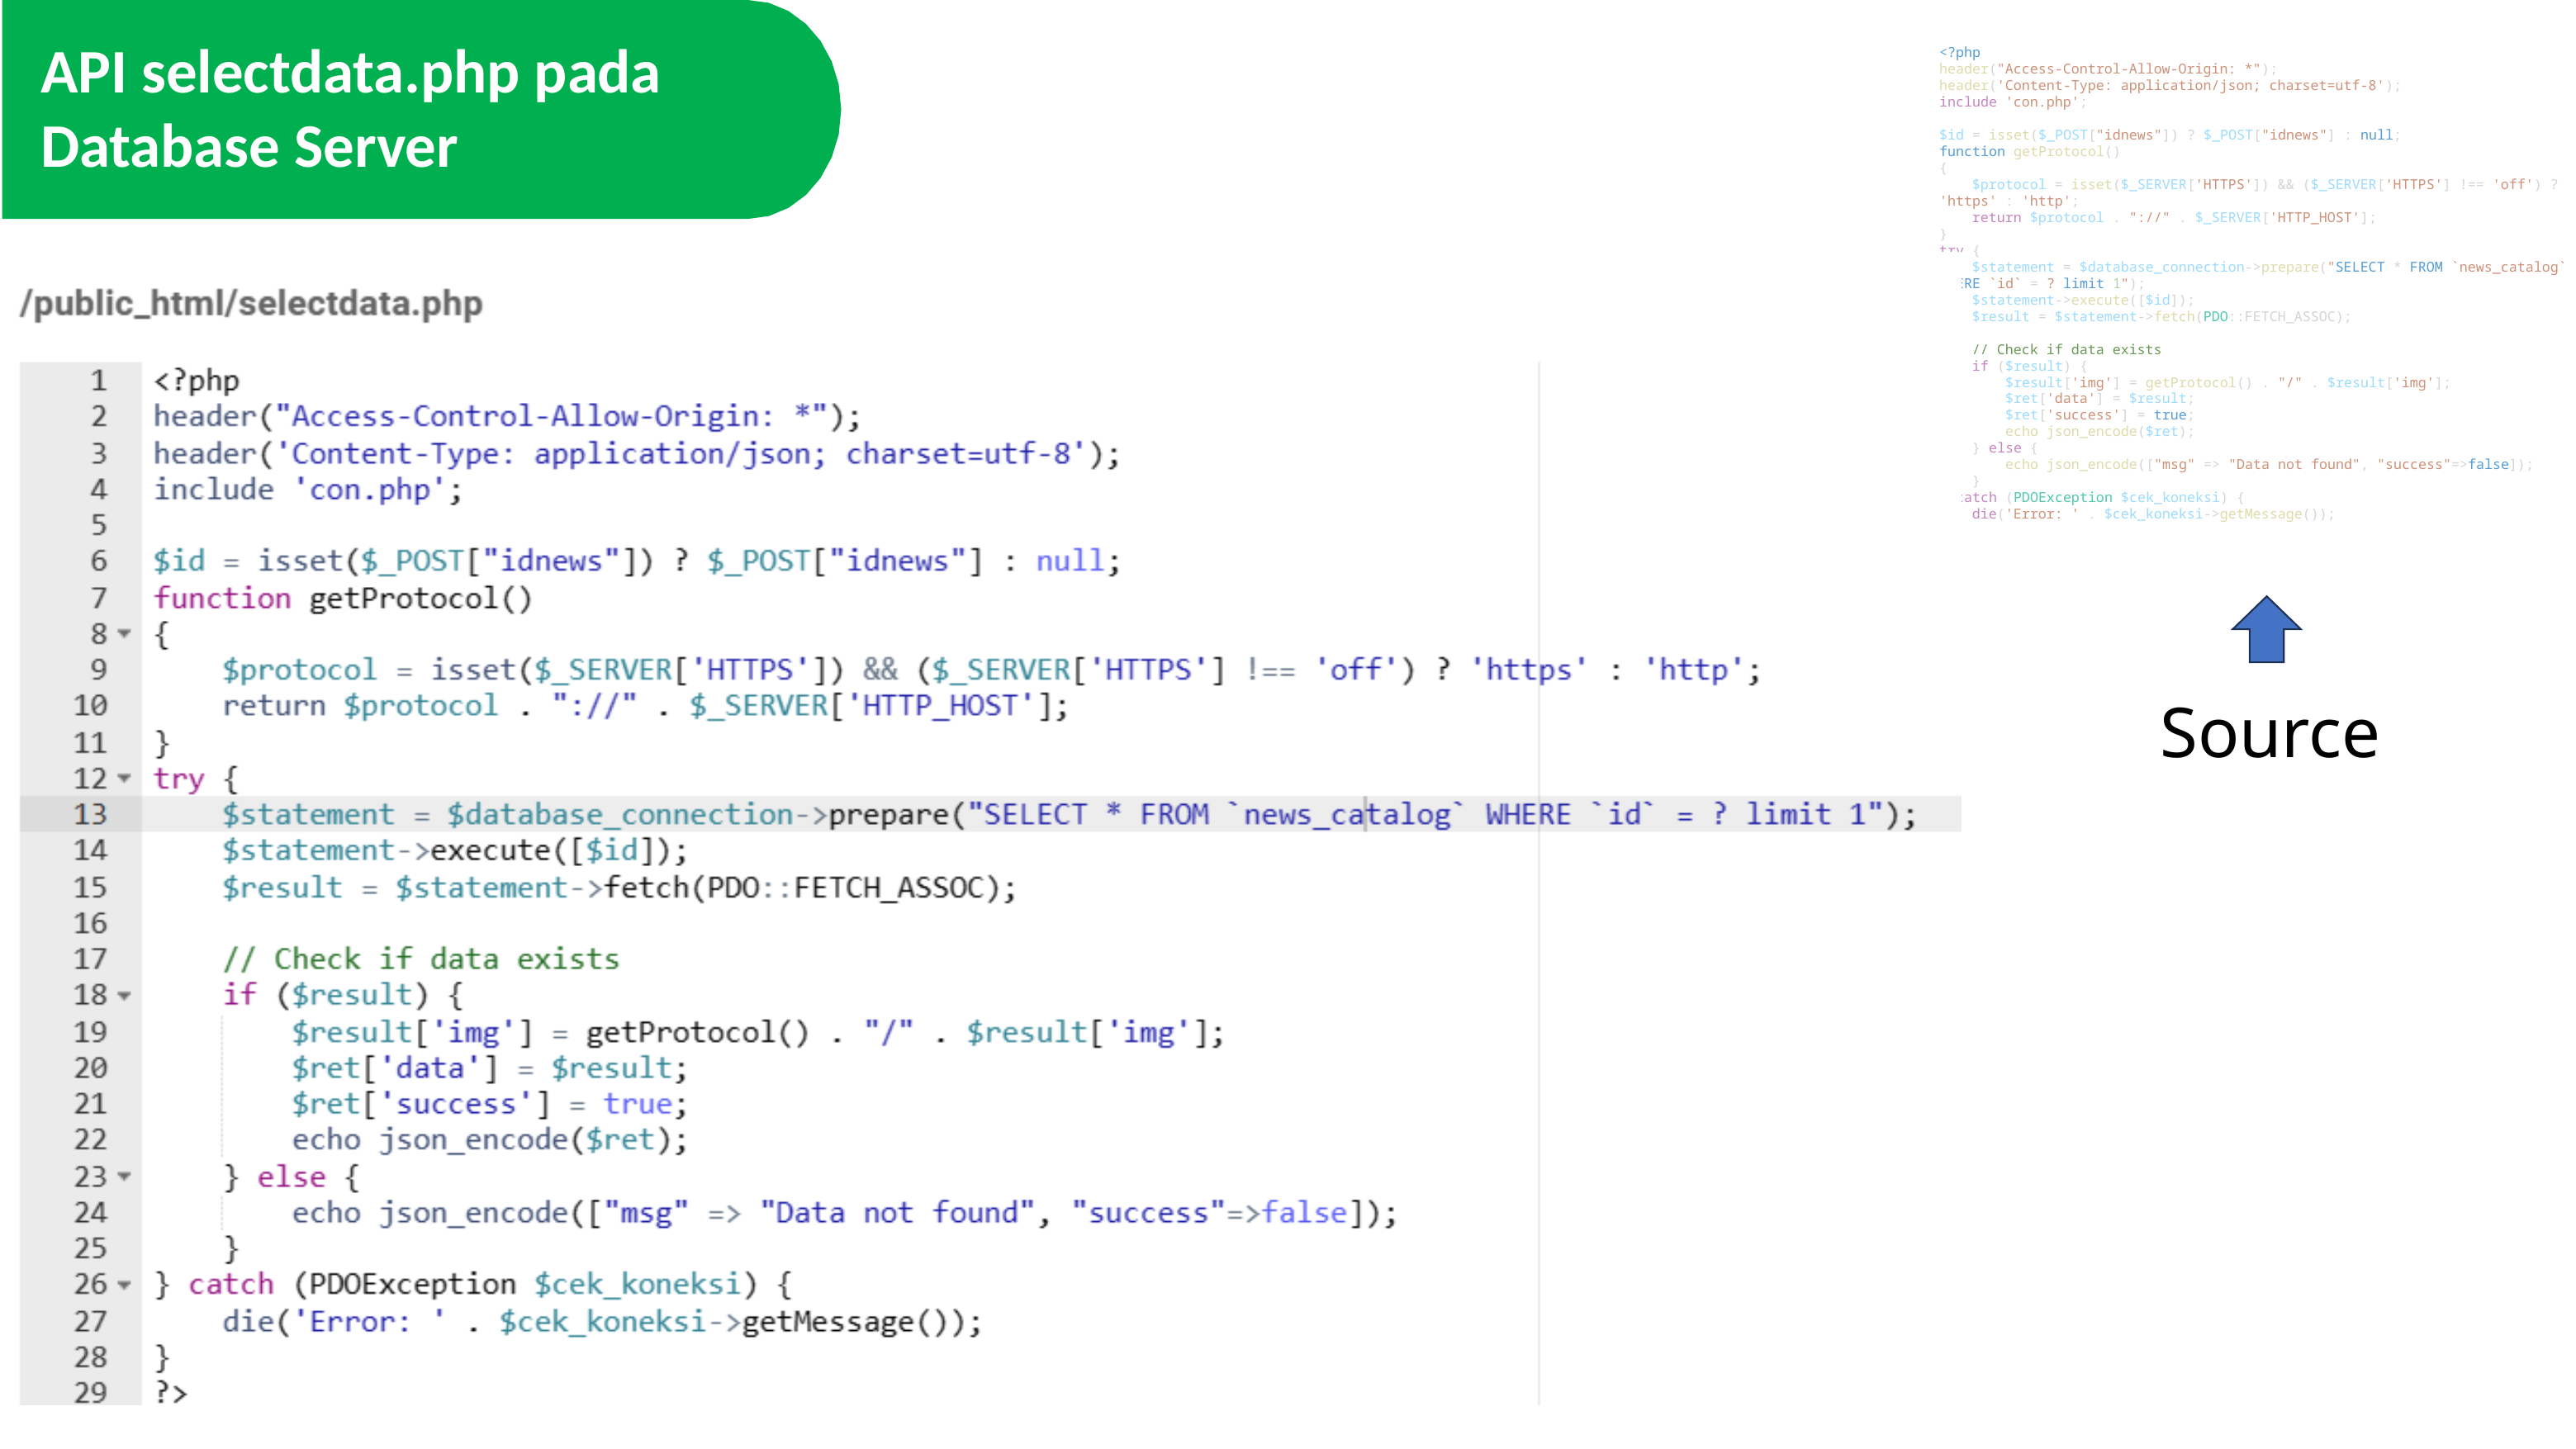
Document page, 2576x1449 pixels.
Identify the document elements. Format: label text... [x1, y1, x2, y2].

text_box Source [2146, 641, 2410, 778]
text_box API selectdata.php pada Database Server [39, 29, 710, 180]
text_box [2, 0, 842, 220]
text_box [2230, 594, 2303, 664]
picture [2, 252, 1962, 1405]
text_box <?php header("Access-Control-Allow-Origin: *"); header('Content-Type: application/json; charset=utf-8'); include 'con.php'; $id = isset($_POST["idnews"]) ? $_POST["idnews"] : null; function getProtocol() { $protocol = isset($_SERVER['HTTPS']) && ($_SERVER['HTTPS'] !== 'off') ? 'https' : 'http'; return $protocol . "://" . $_SERVER['HTTP_HOST']; } try { $statement = $database_connection->prepare("SELECT * FROM `news_catalog` WHERE `id` = ? limit 1"); $statement->execute([$id]); $result = $statement->fetch(PDO::FETCH_ASSOC); // Check if data exists if ($result) { $result['img'] = getProtocol() . "/" . $result['img']; $ret['data'] = $result; $ret['success'] = true; echo json_encode($ret); } else { echo json_encode(["msg" => "Data not found", "success"=>false]); } } catch (PDOException $cek_koneksi) { die('Error: ' . $cek_koneksi->getMessage()); } ?> [1927, 37, 2576, 594]
